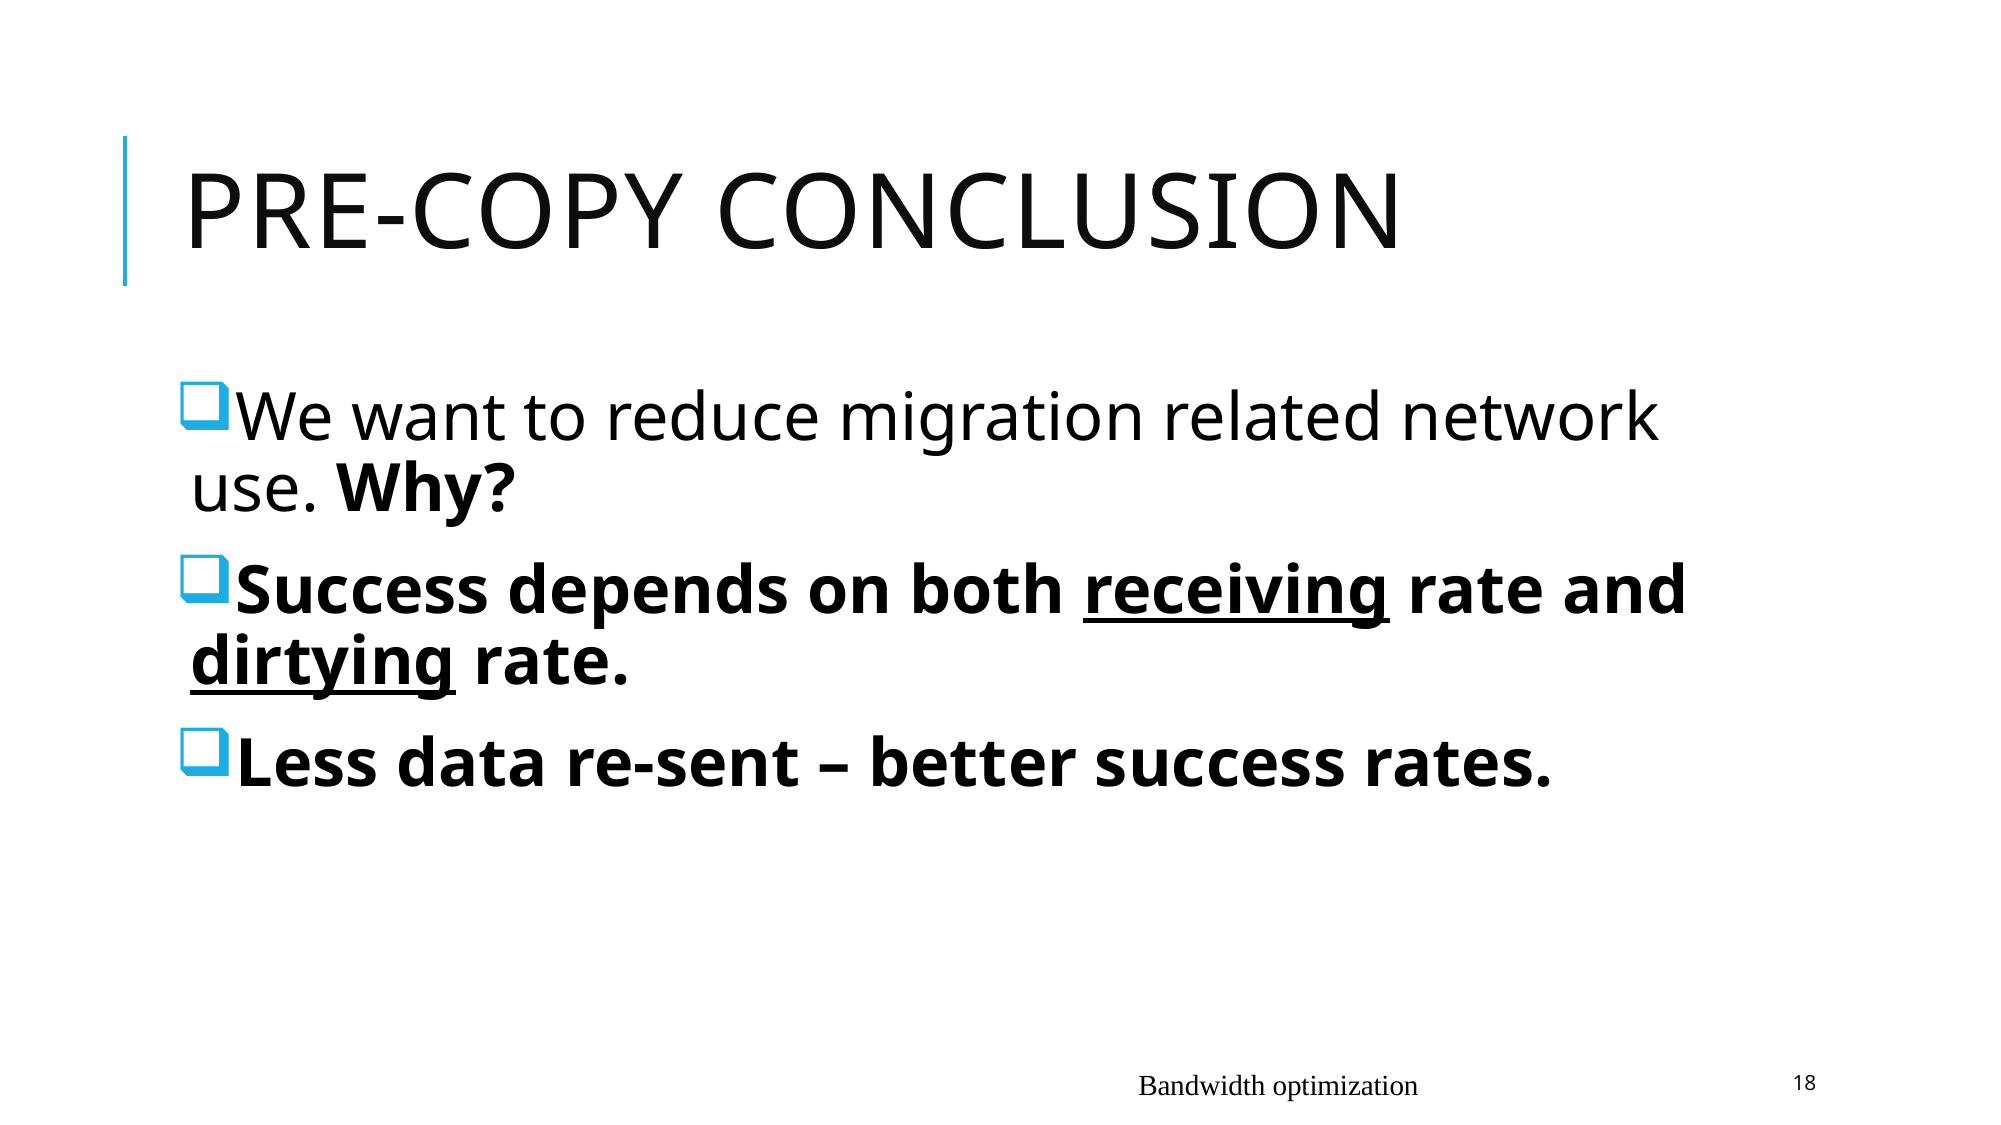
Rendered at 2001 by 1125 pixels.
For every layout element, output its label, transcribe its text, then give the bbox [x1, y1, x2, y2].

list We want to reduce migration related network use. Why? Success depends on both receiving rate and dirtying rate. Less data re-sent – better success rates. [168, 375, 1763, 1035]
footer Bandwidth optimization [794, 1061, 1763, 1107]
slide_number 18 [1777, 1061, 1938, 1107]
title PRE-COPY Conclusion [168, 96, 1763, 342]
